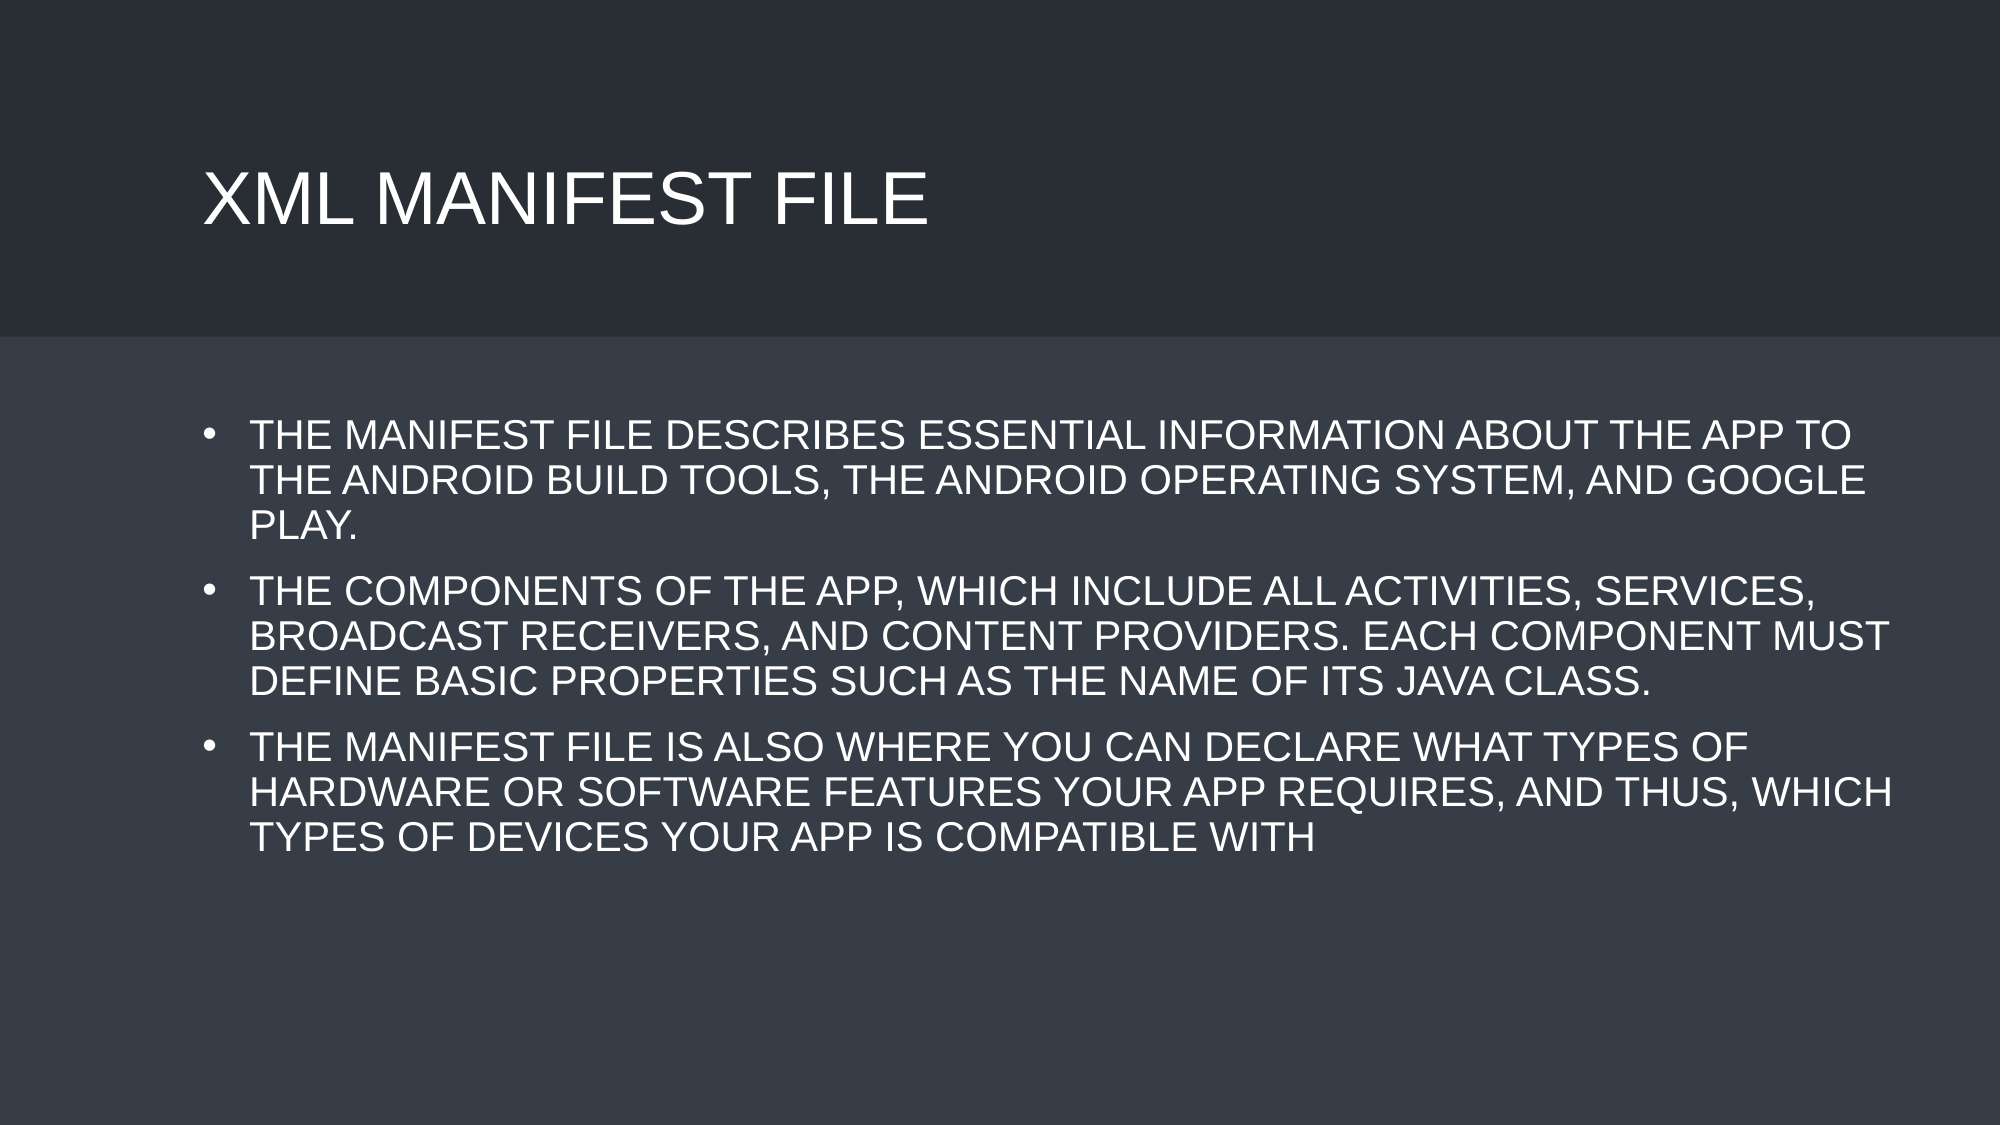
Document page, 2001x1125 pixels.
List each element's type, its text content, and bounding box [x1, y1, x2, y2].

text_box [0, 0, 2000, 338]
list The manifest file describes essential information about the app to the Android build tools, the Android operating system, and Google Play. The components of the app, which include all activities, services, broadcast receivers, and content providers. Each component must define basic properties such as the name of its Java class. The manifest file is also where you can declare what types of hardware or software features your app requires, and thus, which types of devices your app is compatible with [187, 389, 1923, 950]
title Xml Manifest File [187, 105, 1450, 283]
text_box [0, 338, 2000, 1125]
